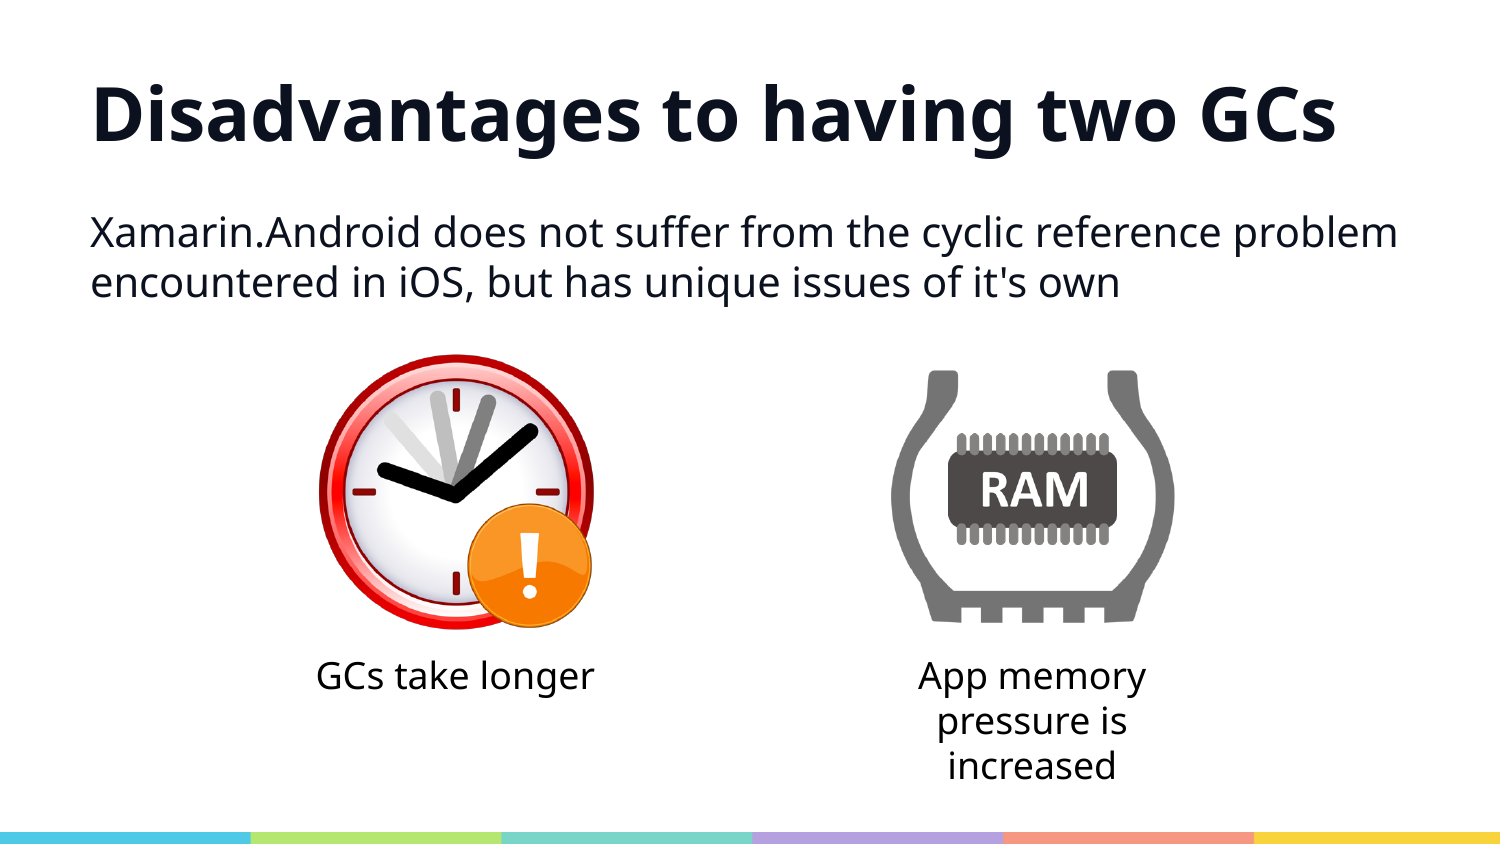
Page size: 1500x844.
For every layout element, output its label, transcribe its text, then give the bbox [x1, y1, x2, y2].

list Xamarin.Android does not suffer from the cyclic reference problem encountered in iOS, but has unique issues of it's own [75, 198, 1425, 385]
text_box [276, 351, 636, 706]
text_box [840, 346, 1224, 751]
title Disadvantages to having two GCs [75, 41, 1425, 183]
